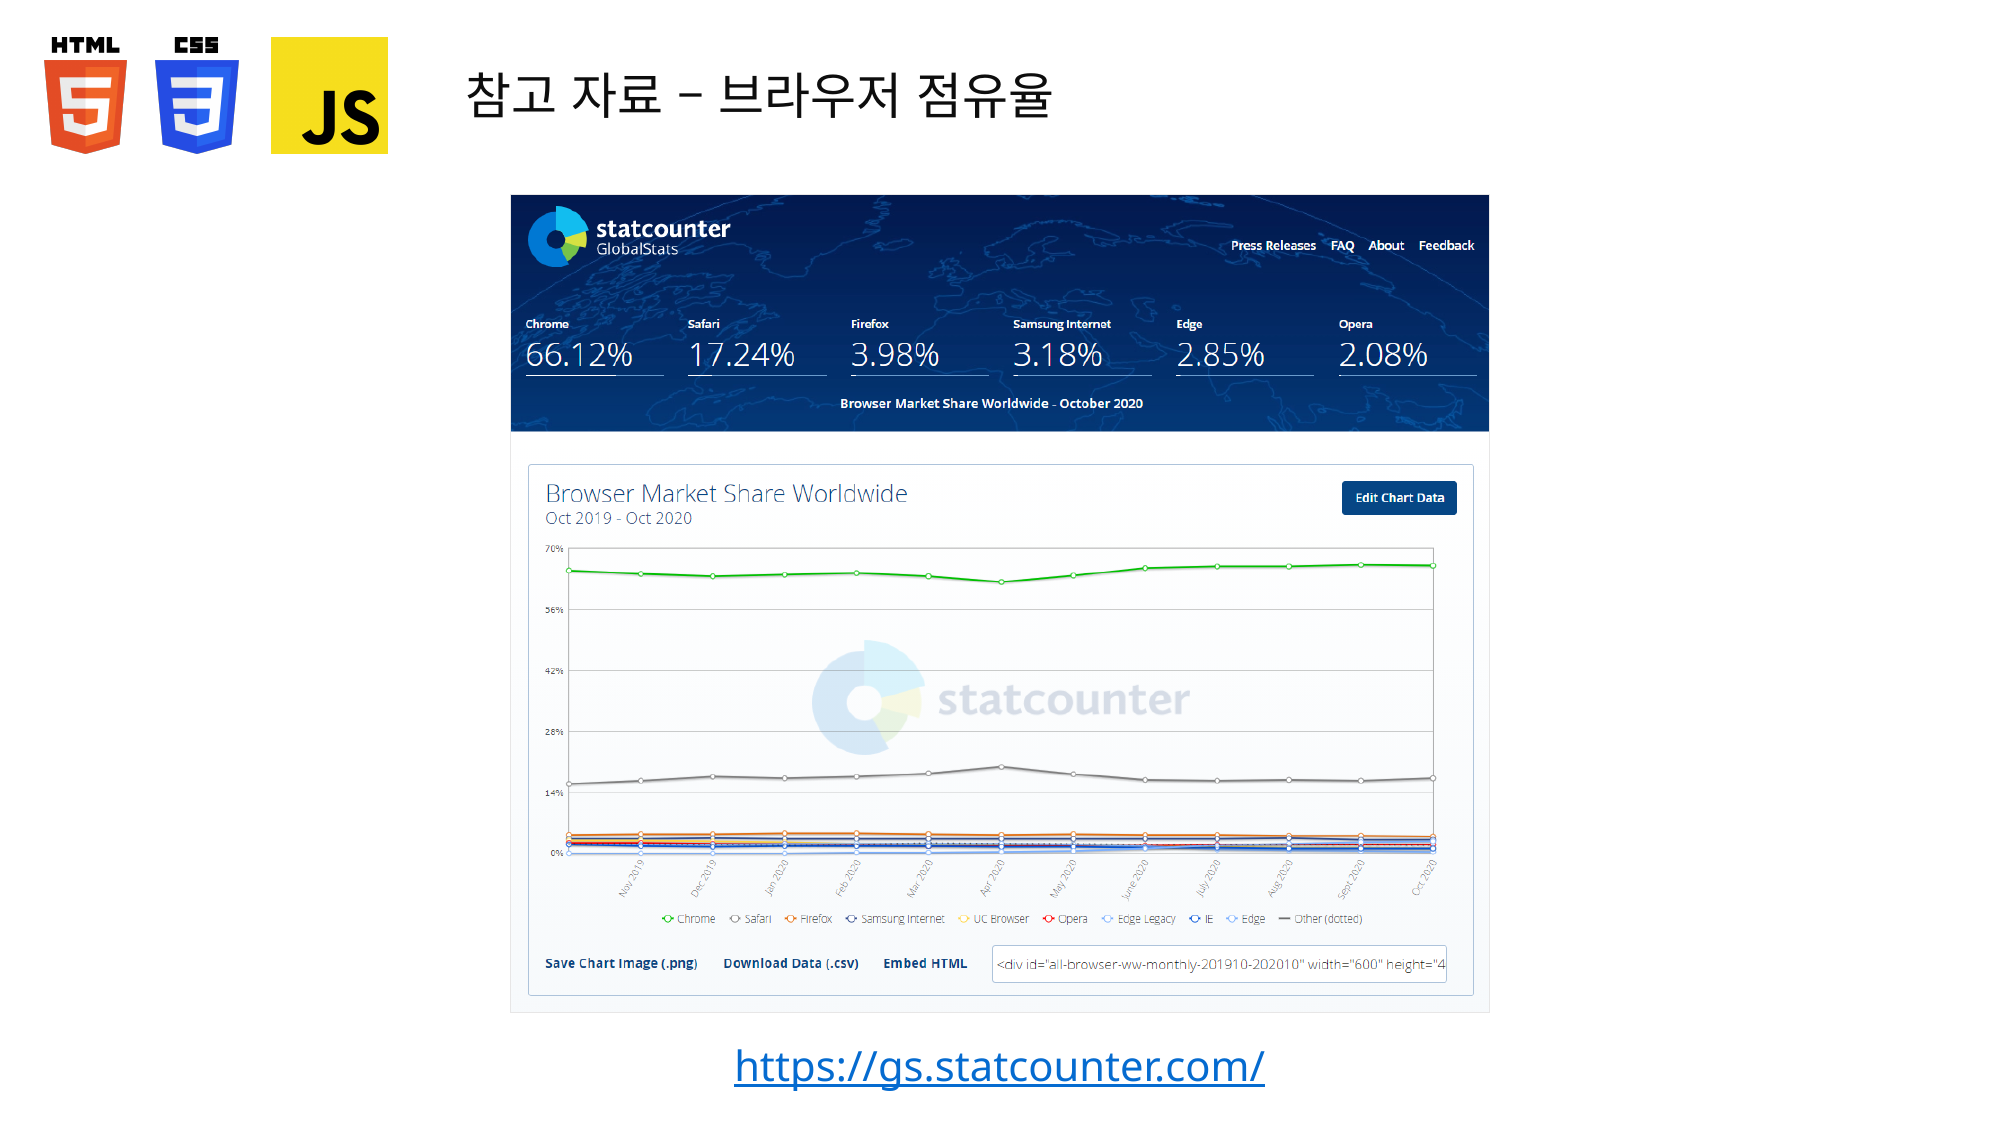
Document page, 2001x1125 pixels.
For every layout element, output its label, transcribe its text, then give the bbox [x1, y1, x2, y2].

picture [155, 37, 239, 154]
picture [271, 37, 388, 154]
text_box https://gs.statcounter.com/ [719, 1031, 1281, 1104]
picture [27, 37, 144, 154]
text_box 참고 자료 – 브라우저 점유율 [450, 57, 1070, 133]
picture [510, 194, 1490, 1013]
